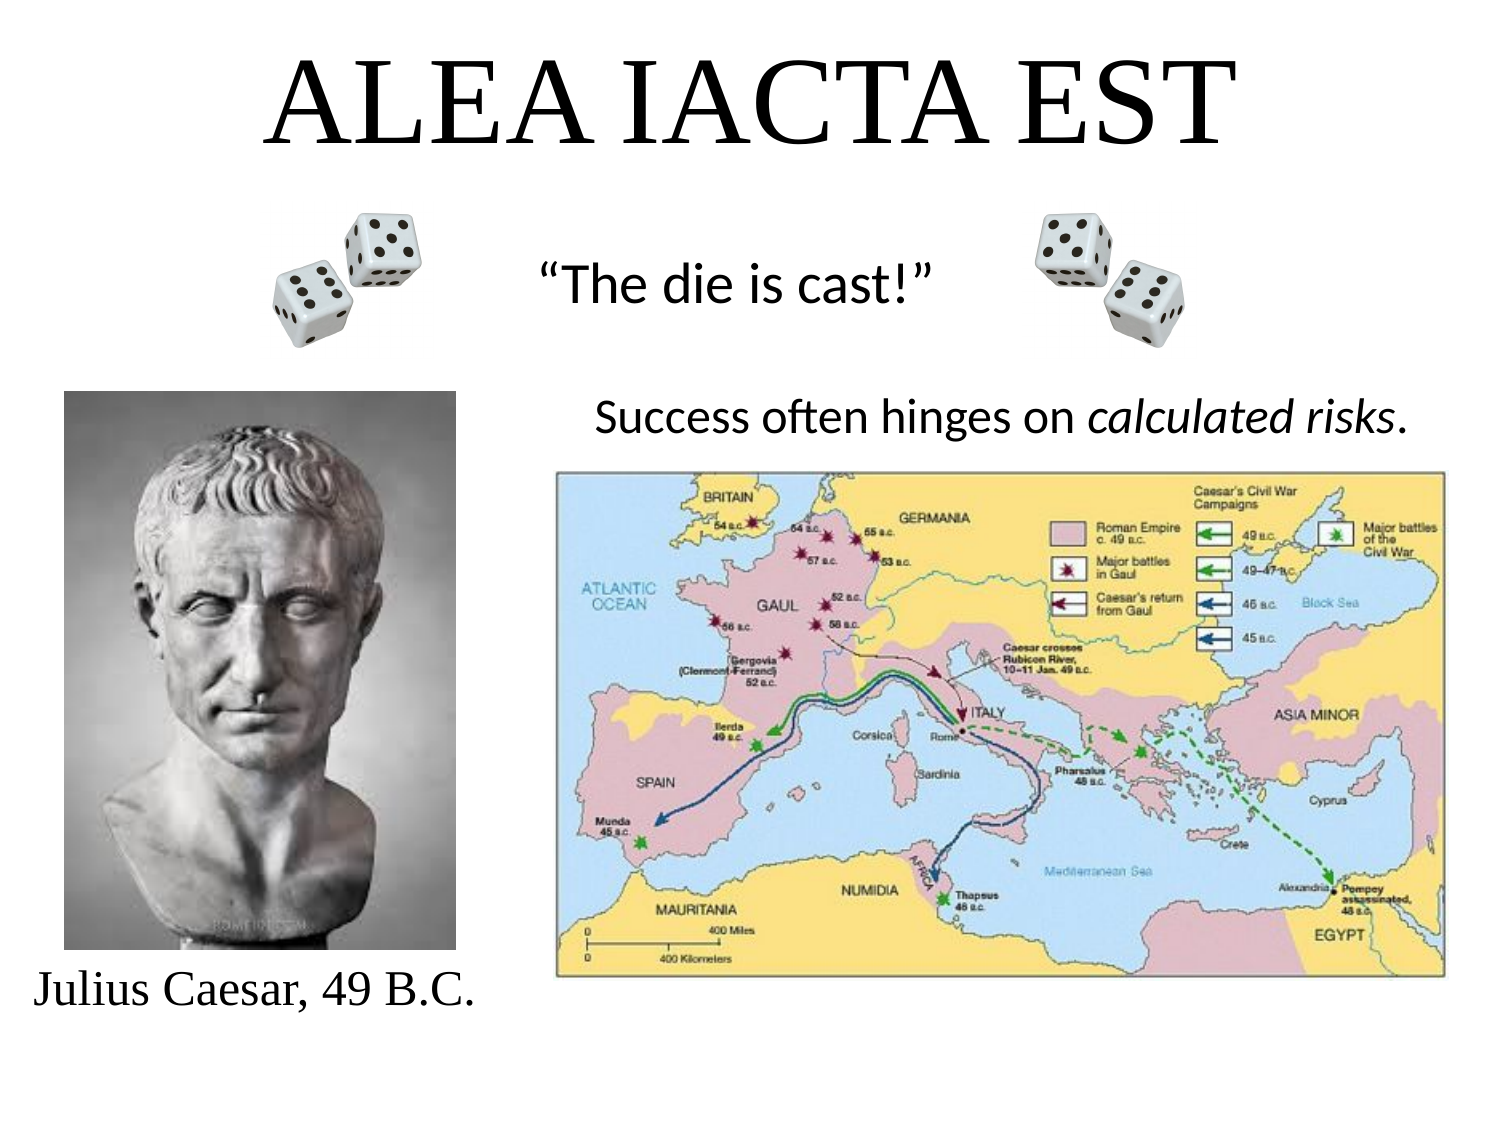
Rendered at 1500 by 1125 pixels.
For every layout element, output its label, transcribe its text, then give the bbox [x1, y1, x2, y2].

title ALEA IACTA EST [75, 0, 1425, 188]
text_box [16, 201, 1449, 1025]
